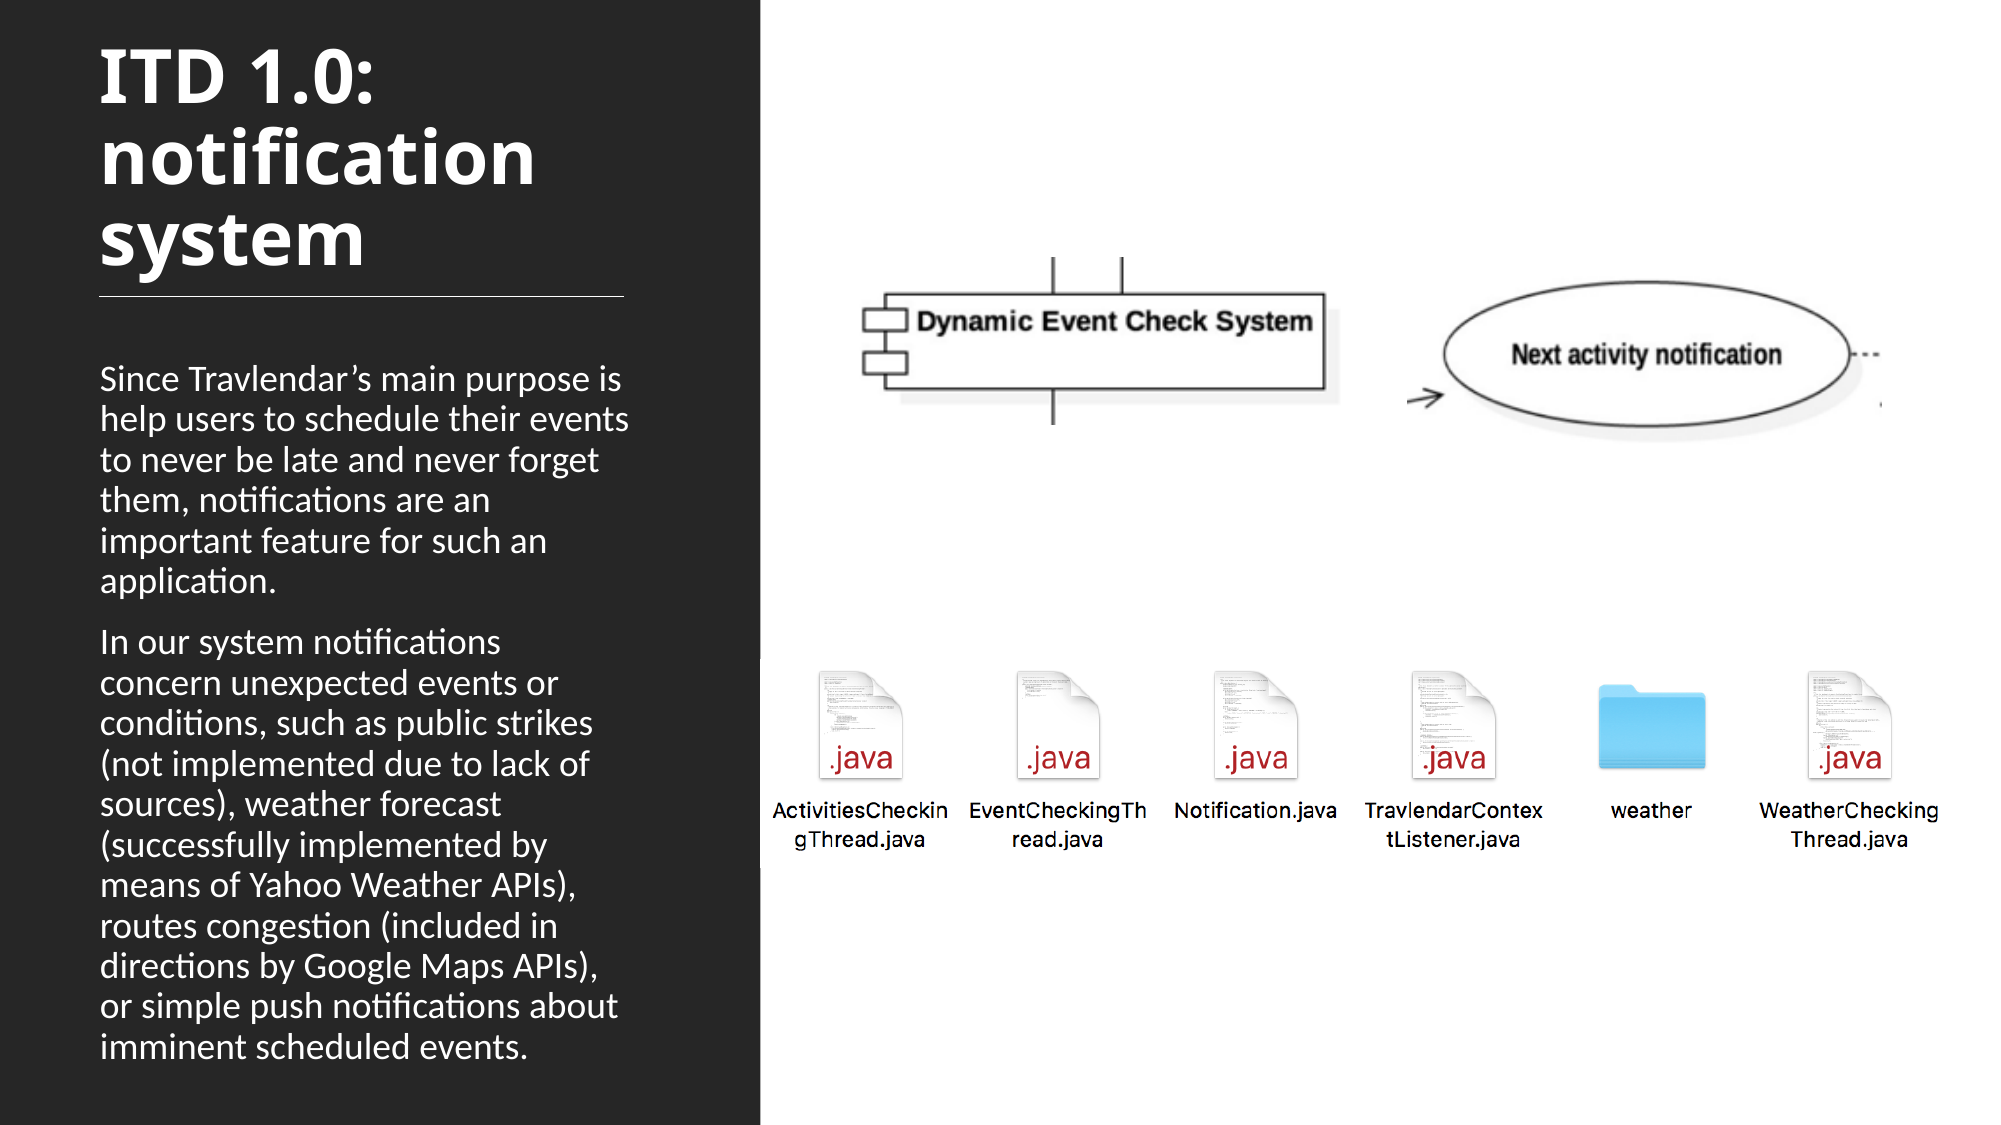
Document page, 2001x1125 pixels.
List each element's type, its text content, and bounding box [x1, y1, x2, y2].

picture [845, 257, 1360, 425]
picture [1407, 223, 1882, 480]
title ITD 1.0: notification system [84, 22, 730, 298]
picture [760, 659, 1981, 868]
text_box [0, 0, 761, 1125]
list Since Travlendar’s main purpose is help users to schedule their events to never be late and never forget them, notifications are an important feature for such an application. In our system notifications concern unexpected events or conditions, such as public strikes (not implemented due to lack of sources), weather forecast (successfully implemented by means of Yahoo Weather APIs), routes congestion (included in directions by Google Maps APIs), or simple push notifications about imminent scheduled events. [84, 351, 647, 1062]
